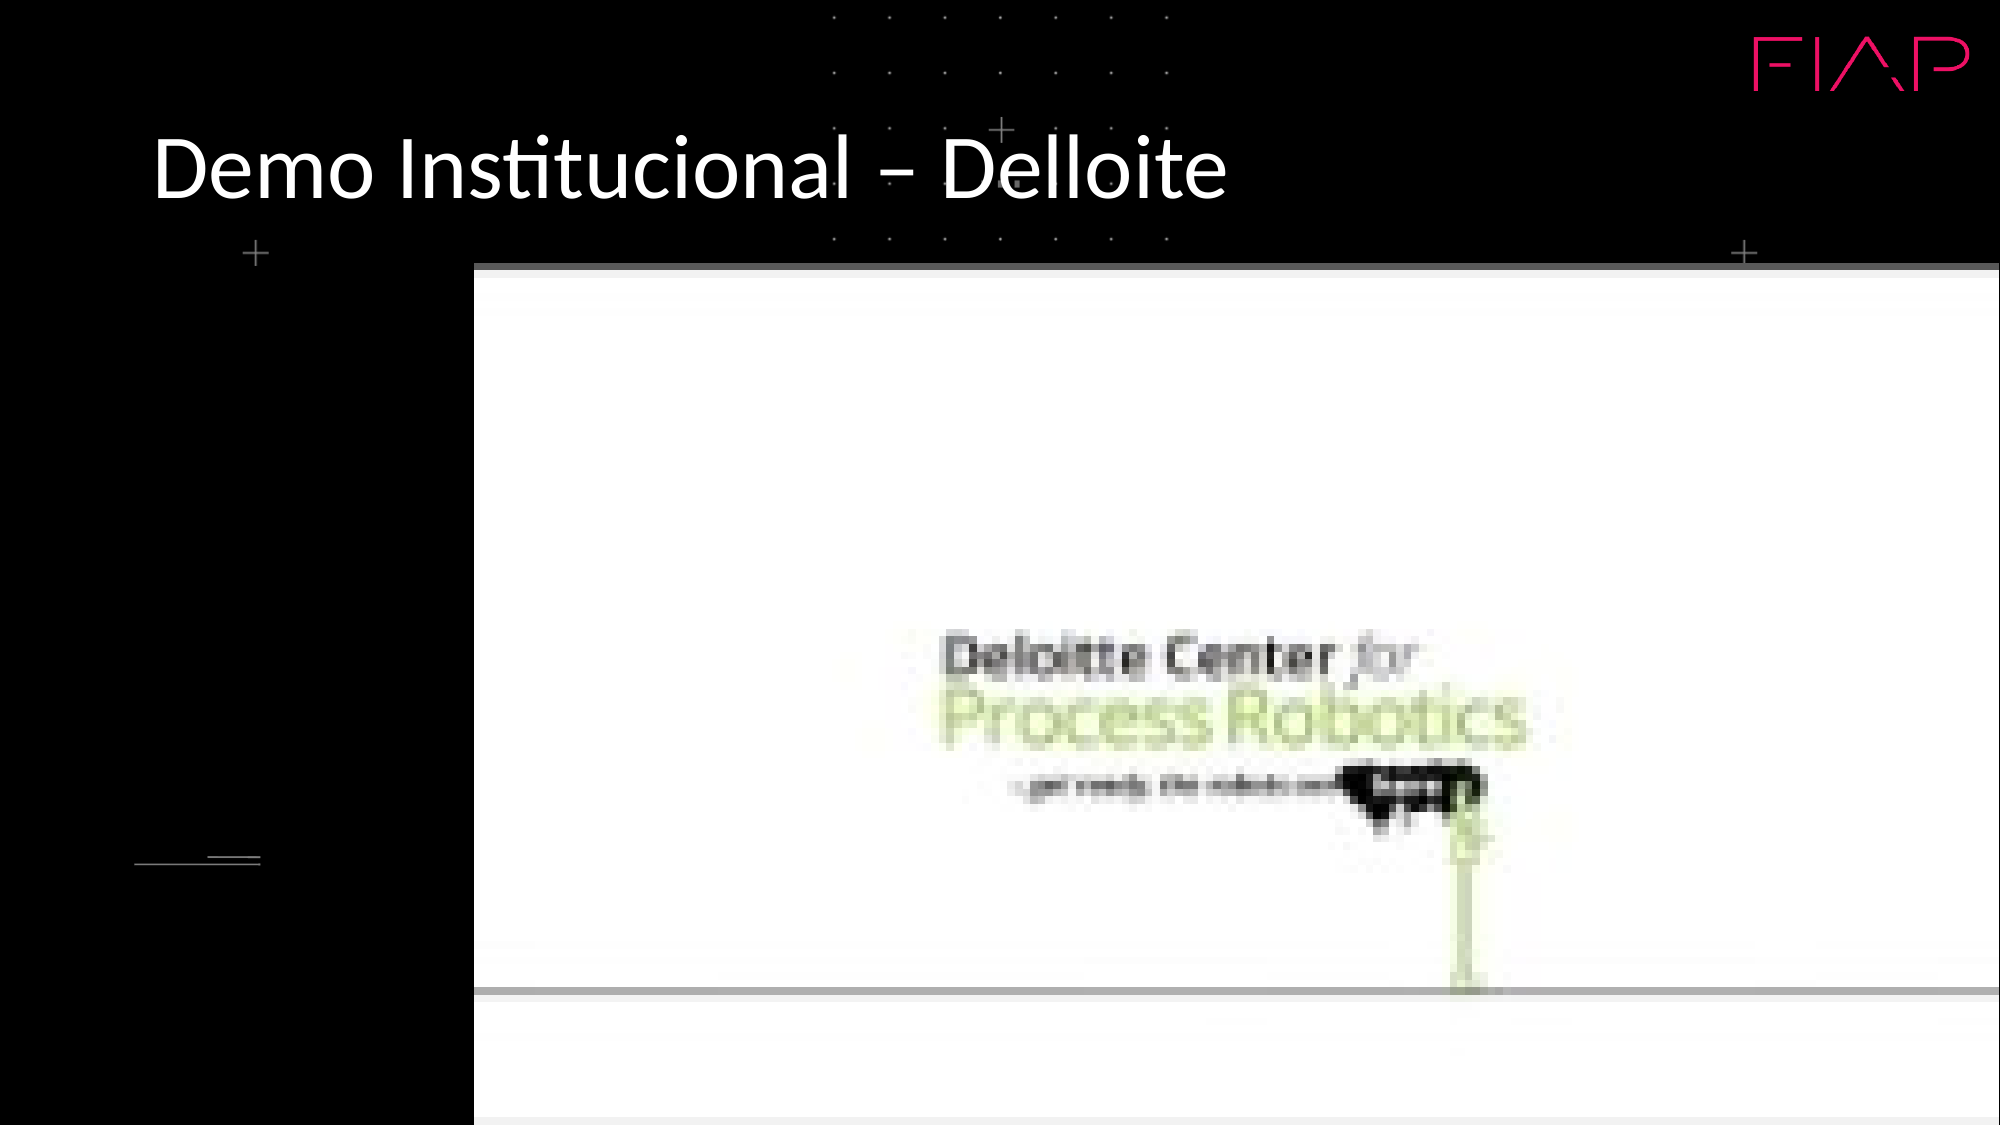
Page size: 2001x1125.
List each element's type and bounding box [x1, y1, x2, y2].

text_box [473, 262, 2000, 1125]
picture [0, 0, 2000, 1123]
